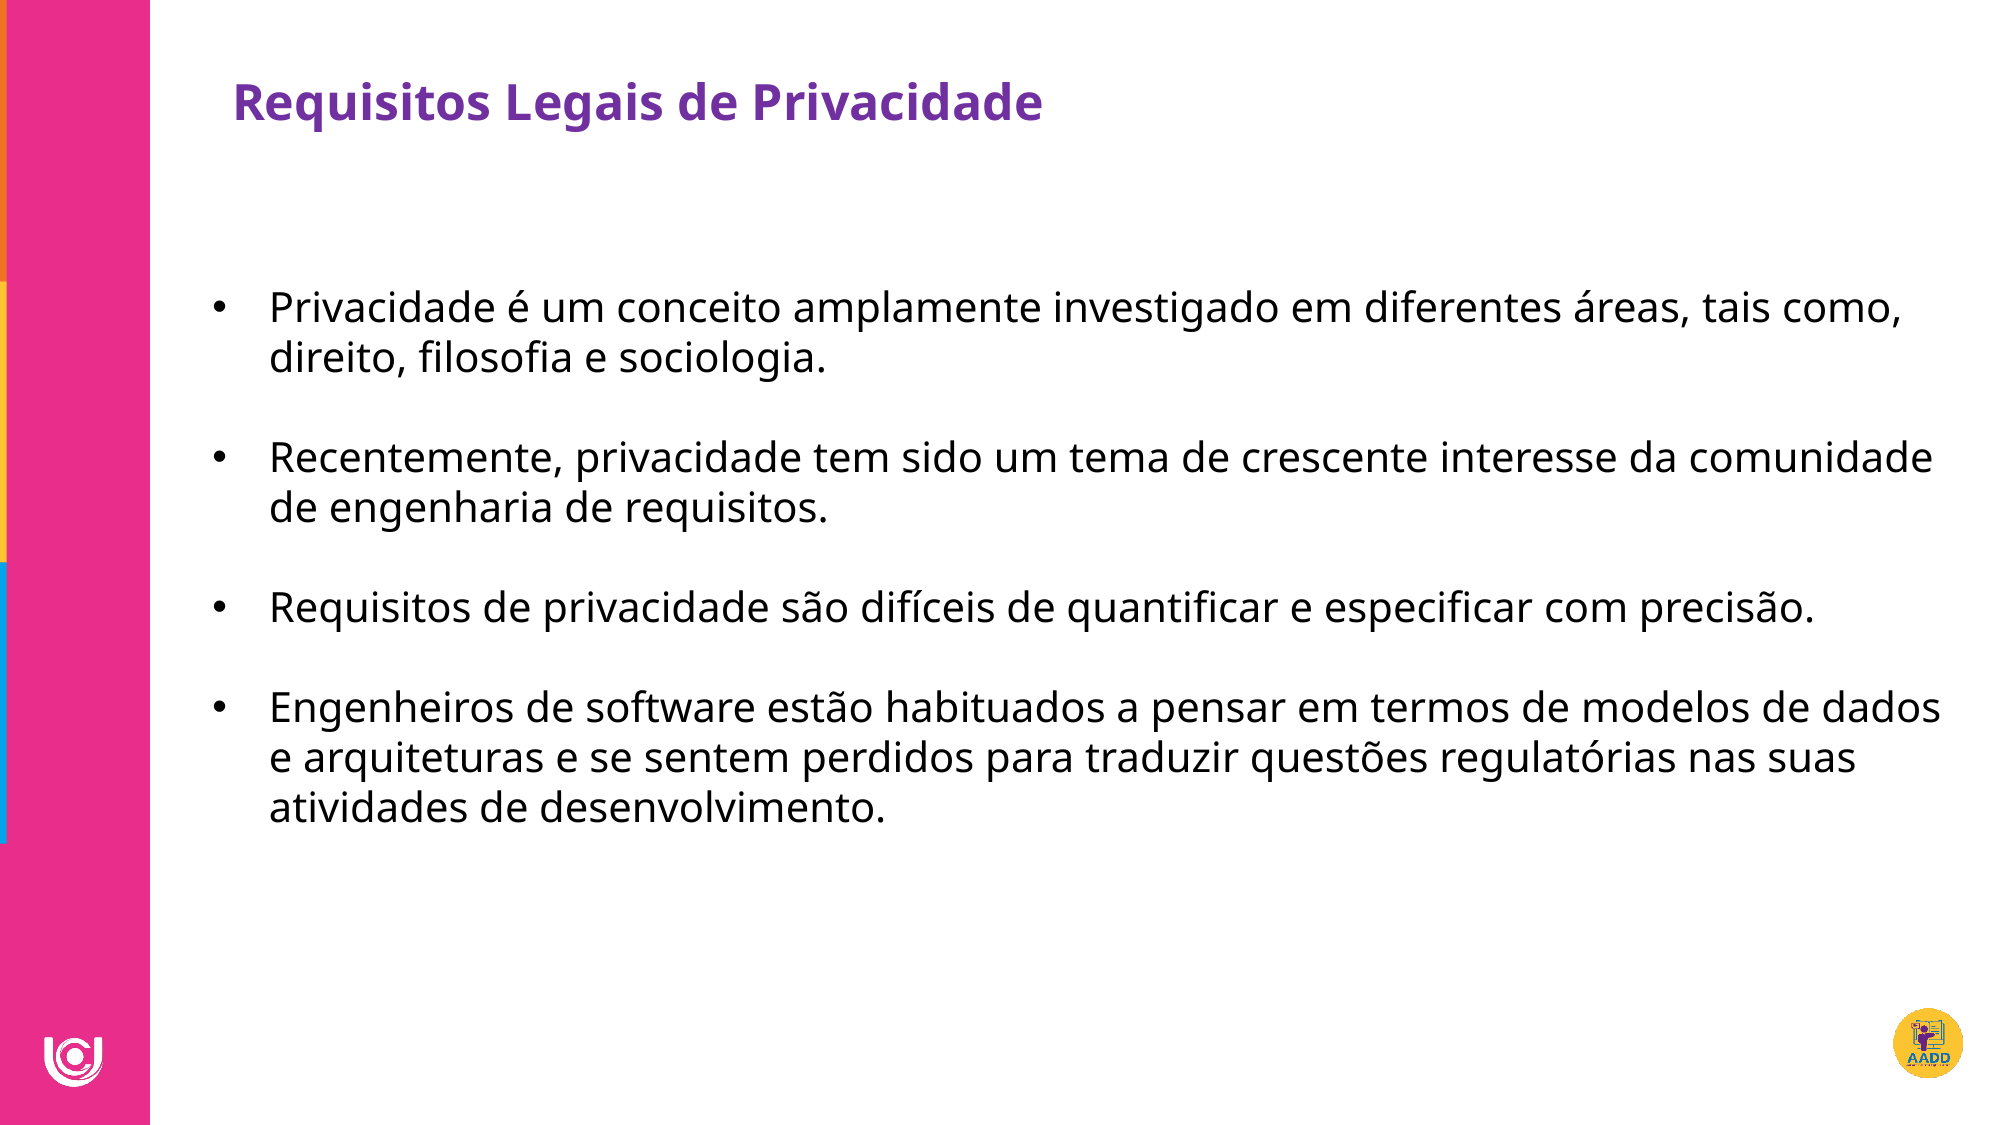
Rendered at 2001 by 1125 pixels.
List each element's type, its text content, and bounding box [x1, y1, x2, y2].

text_box Privacidade é um conceito amplamente investigado em diferentes áreas, tais como, direito, filosofia e sociologia. Recentemente, privacidade tem sido um tema de crescente interesse da comunidade de engenharia de requisitos. Requisitos de privacidade são difíceis de quantificar e especificar com precisão. Engenheiros de software estão habituados a pensar em termos de modelos de dados e arquiteturas e se sentem perdidos para traduzir questões regulatórias nas suas atividades de desenvolvimento. [197, 273, 1959, 839]
picture [1893, 1008, 1963, 1078]
picture [44, 1037, 106, 1088]
list Requisitos Legais de Privacidade [179, 33, 1898, 144]
